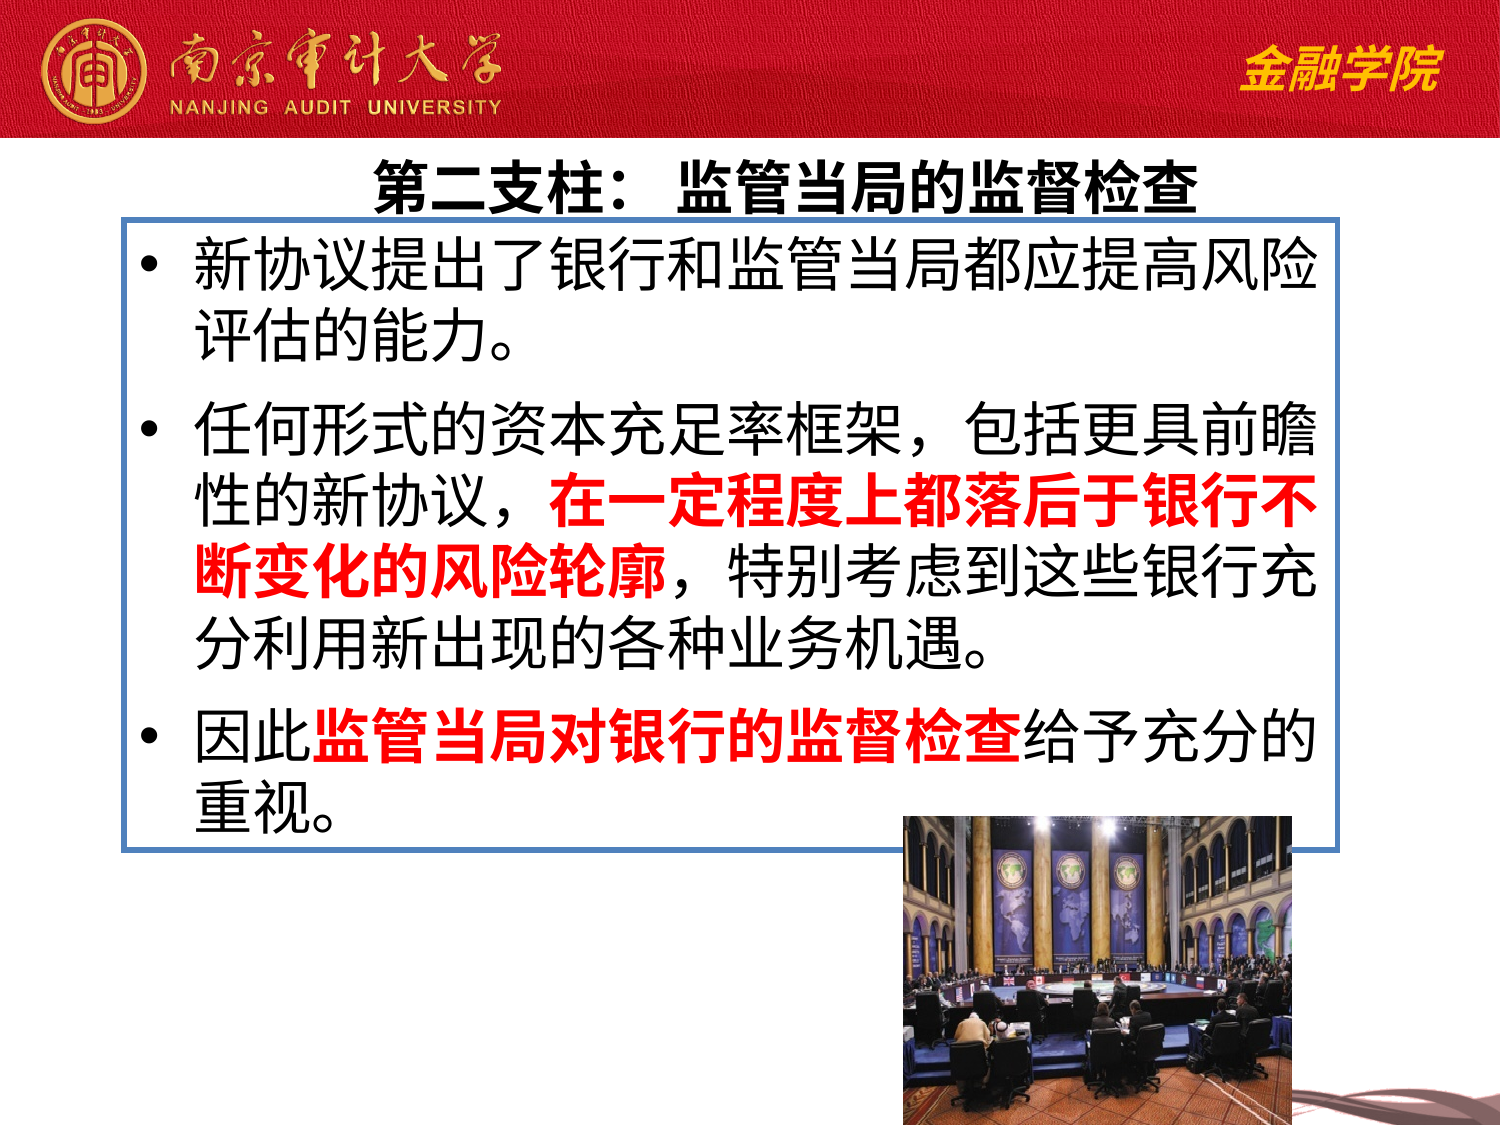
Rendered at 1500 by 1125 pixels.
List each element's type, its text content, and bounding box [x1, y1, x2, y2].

picture [903, 816, 1292, 1125]
title 第二支柱： 监管当局的监督检查 [159, 149, 1413, 224]
picture [0, 0, 1500, 153]
list 新协议提出了银行和监管当局都应提高风险评估的能力。 任何形式的资本充足率框架，包括更具前瞻性的新协议，在一定程度上都落后于银行不断变化的风险轮廓，特别考虑到这些银行充分利用新出现的各种业务机遇。 因此监管当局对银行的监督检查给予充分的重视。 [123, 219, 1338, 850]
